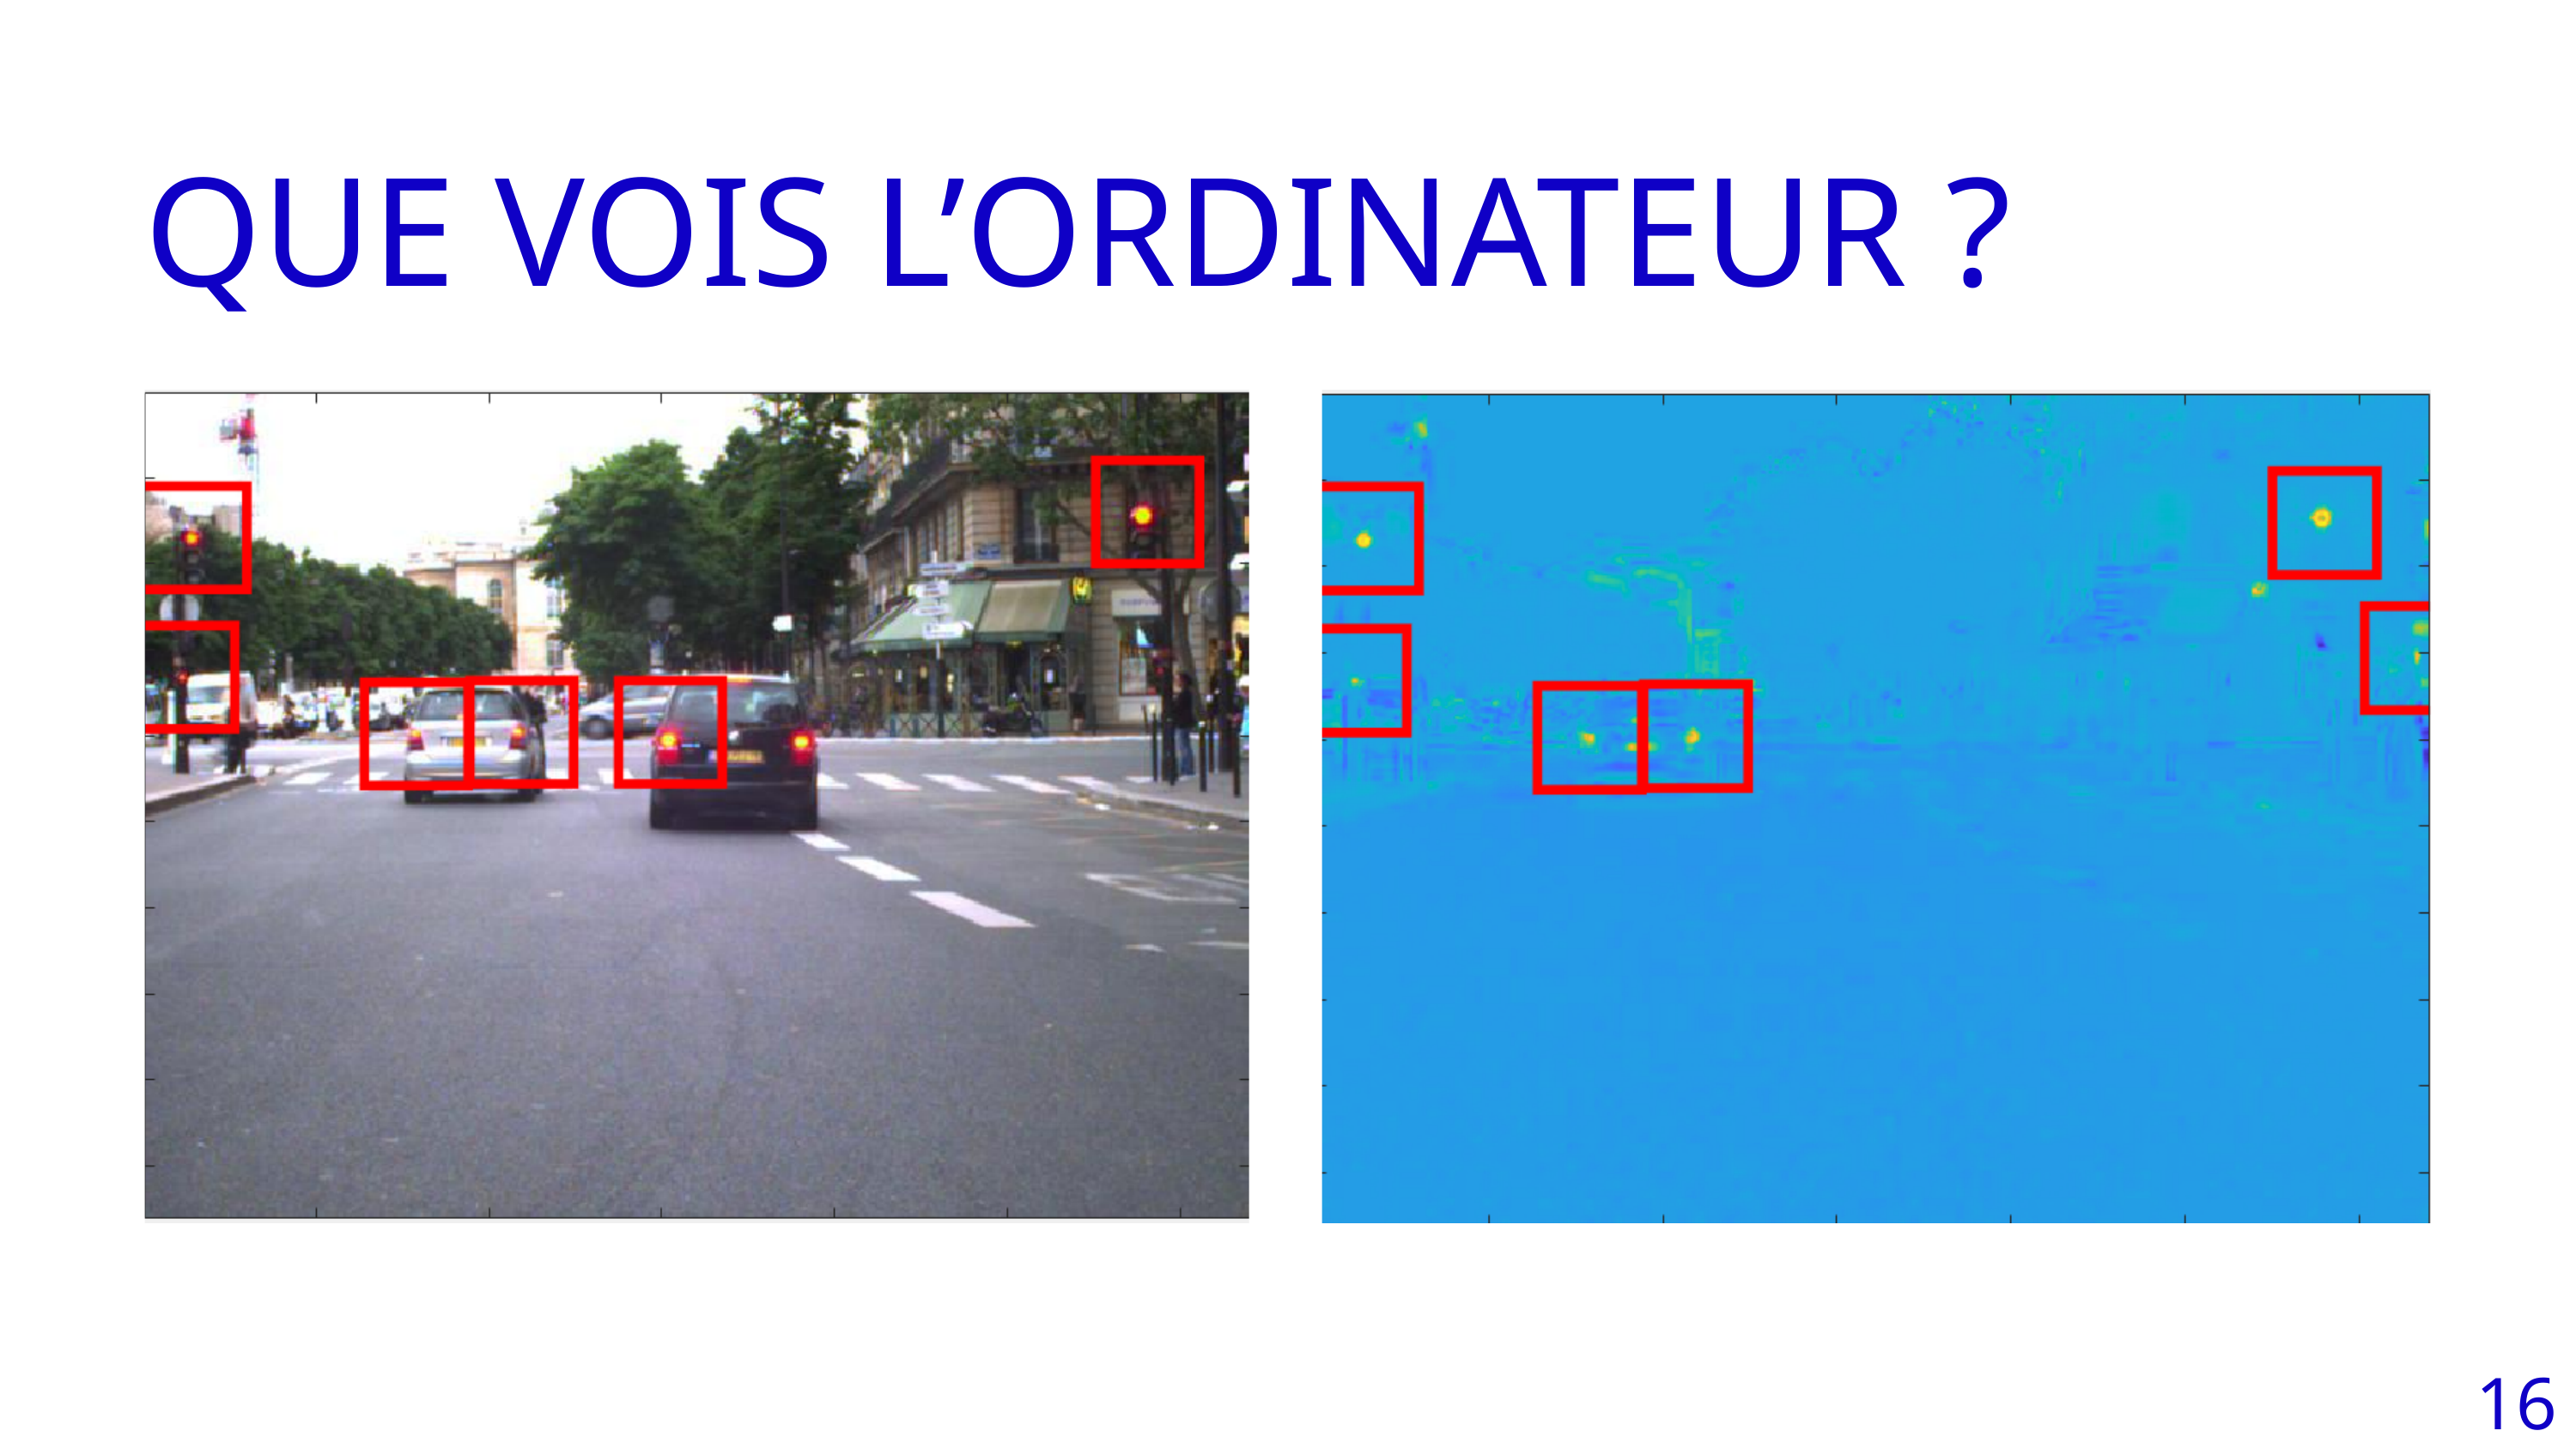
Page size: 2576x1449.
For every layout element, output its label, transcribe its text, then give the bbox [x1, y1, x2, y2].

text_box [1321, 390, 2432, 1223]
text_box QUE VOIS L’ORDINATEUR ? [144, 166, 2361, 317]
text_box [144, 390, 1249, 1223]
text_box 16 [2457, 1372, 2576, 1445]
